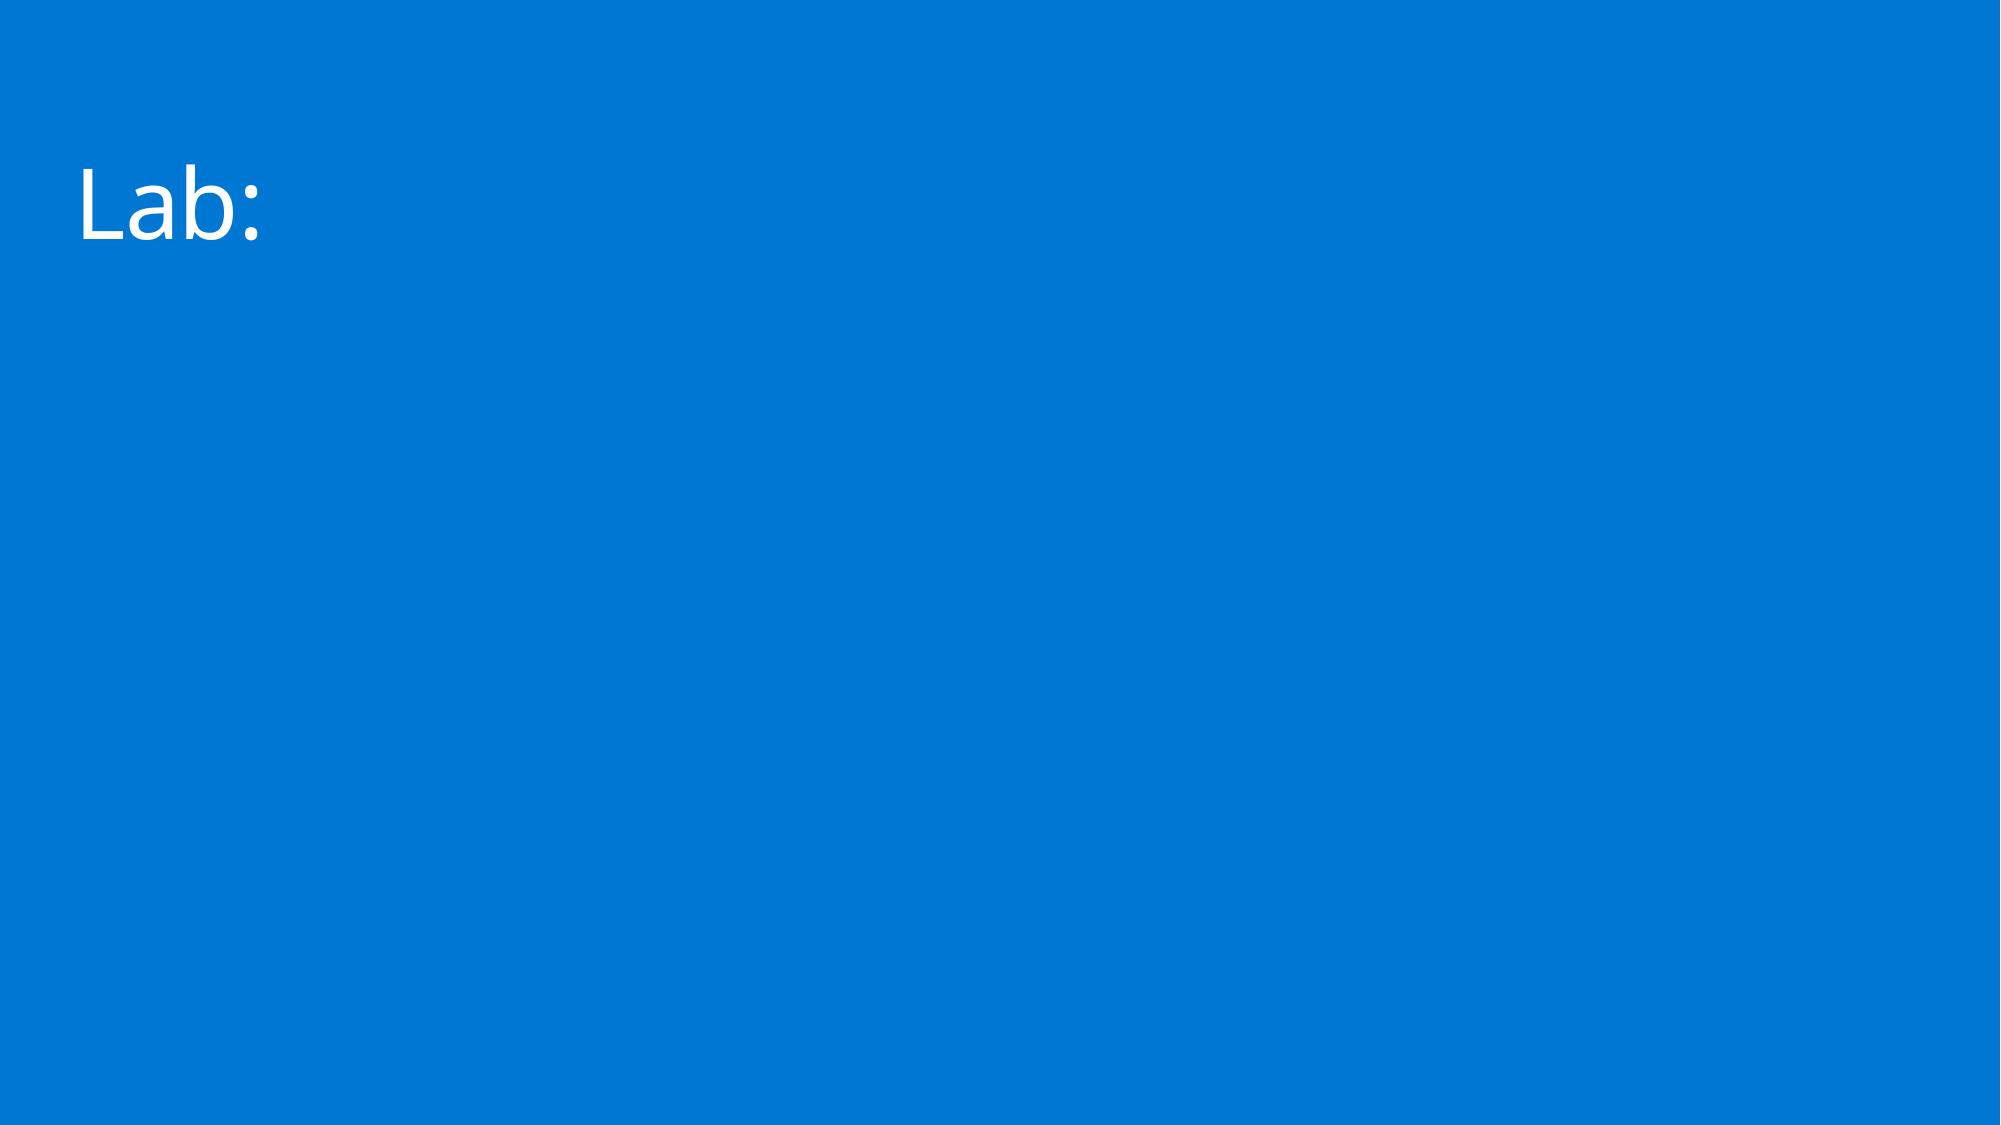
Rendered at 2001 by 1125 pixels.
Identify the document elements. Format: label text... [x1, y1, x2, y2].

title Lab: [74, 154, 1559, 739]
